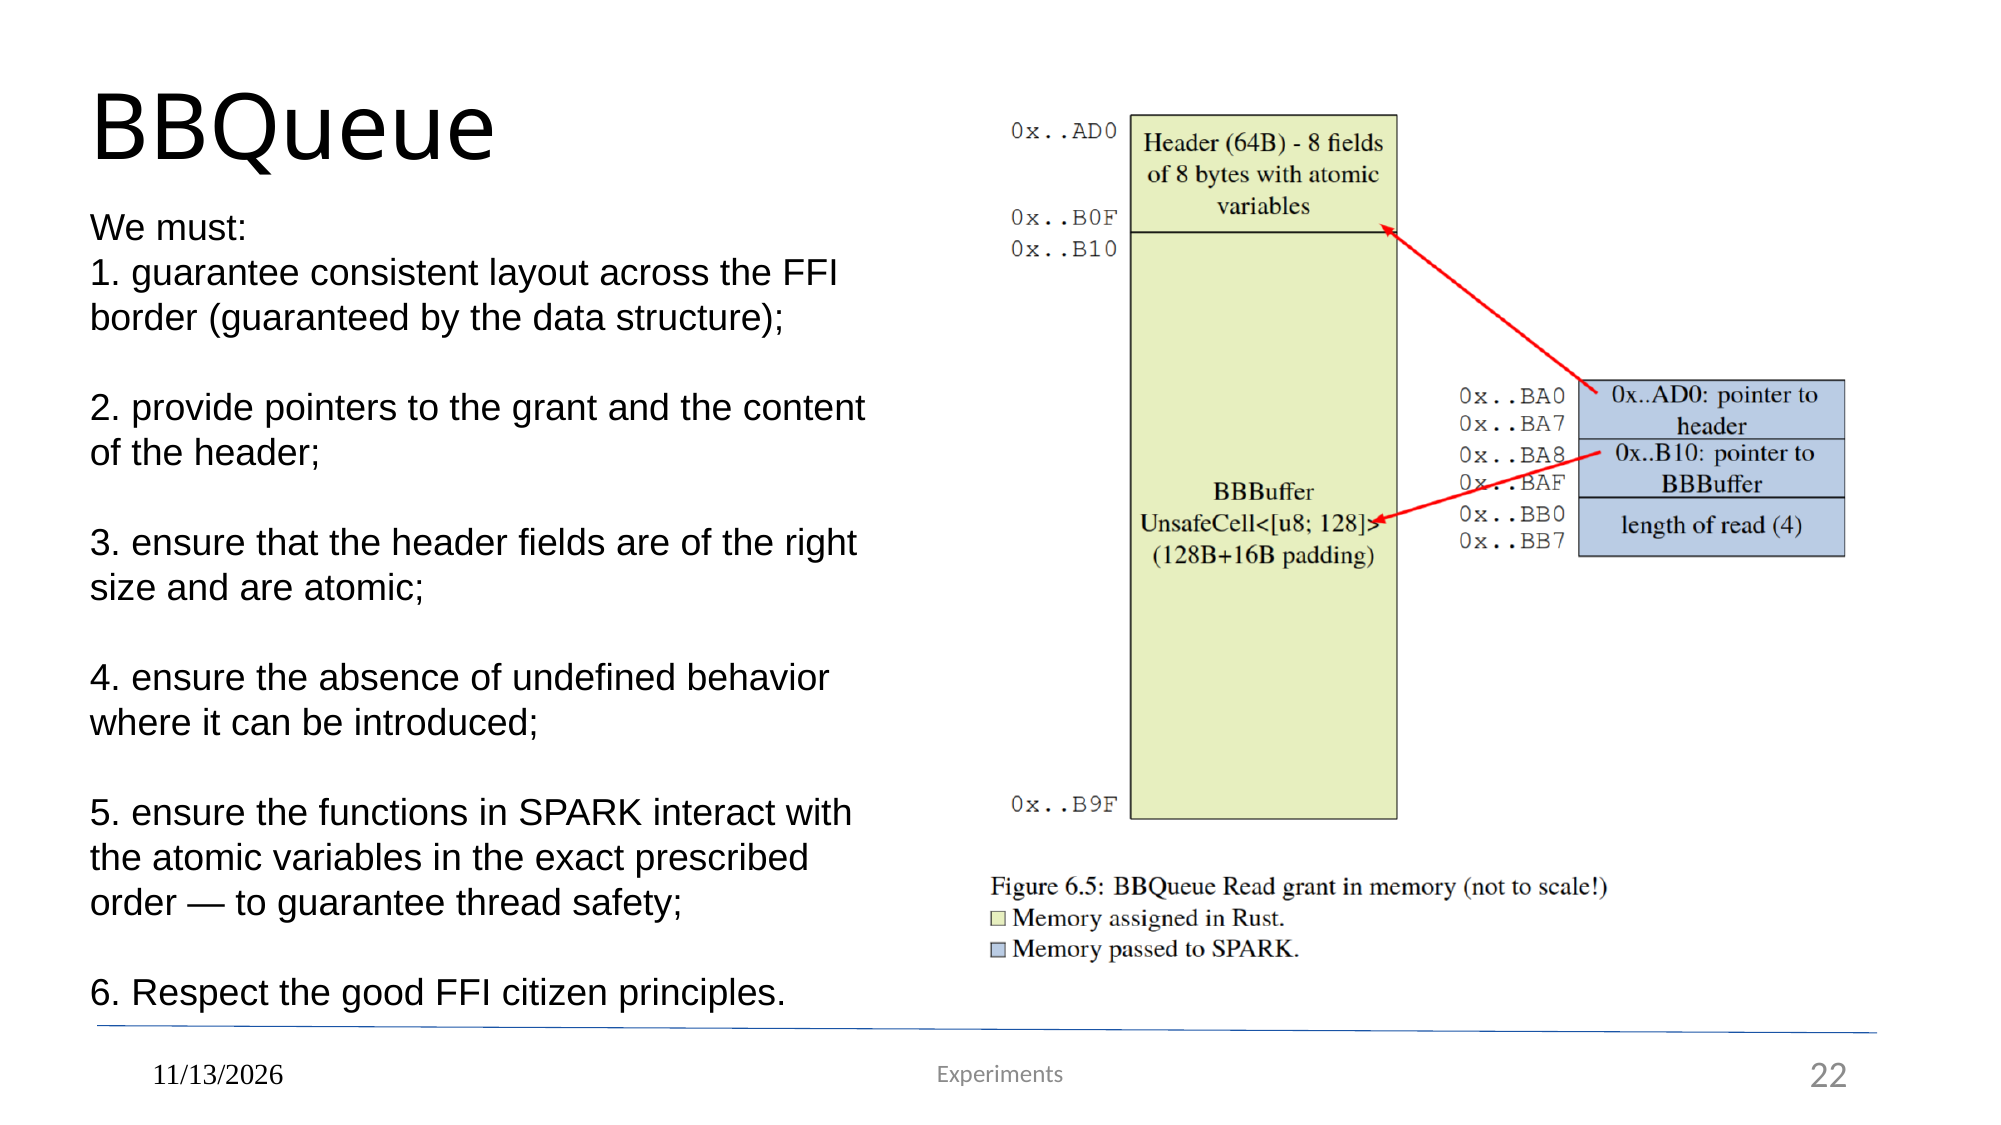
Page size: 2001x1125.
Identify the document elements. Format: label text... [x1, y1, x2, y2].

picture [974, 112, 1859, 976]
title BBQueue [75, 75, 1388, 188]
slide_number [137, 1042, 588, 1103]
slide_number 22 [1412, 1042, 1863, 1103]
text_box We must: 1. guarantee consistent layout across the FFI border (guaranteed by the data structure); 2. provide pointers to the grant and the content of the header; 3. ensure that the header fields are of the right size and are atomic; 4. ensure the absence of undefined behavior where it can be introduced; 5. ensure the functions in SPARK interact with the atomic variables in the exact prescribed order — to guarantee thread safety; 6. Respect the good FFI citizen principles. [74, 195, 900, 1050]
text_box Experiments [662, 1042, 1338, 1103]
